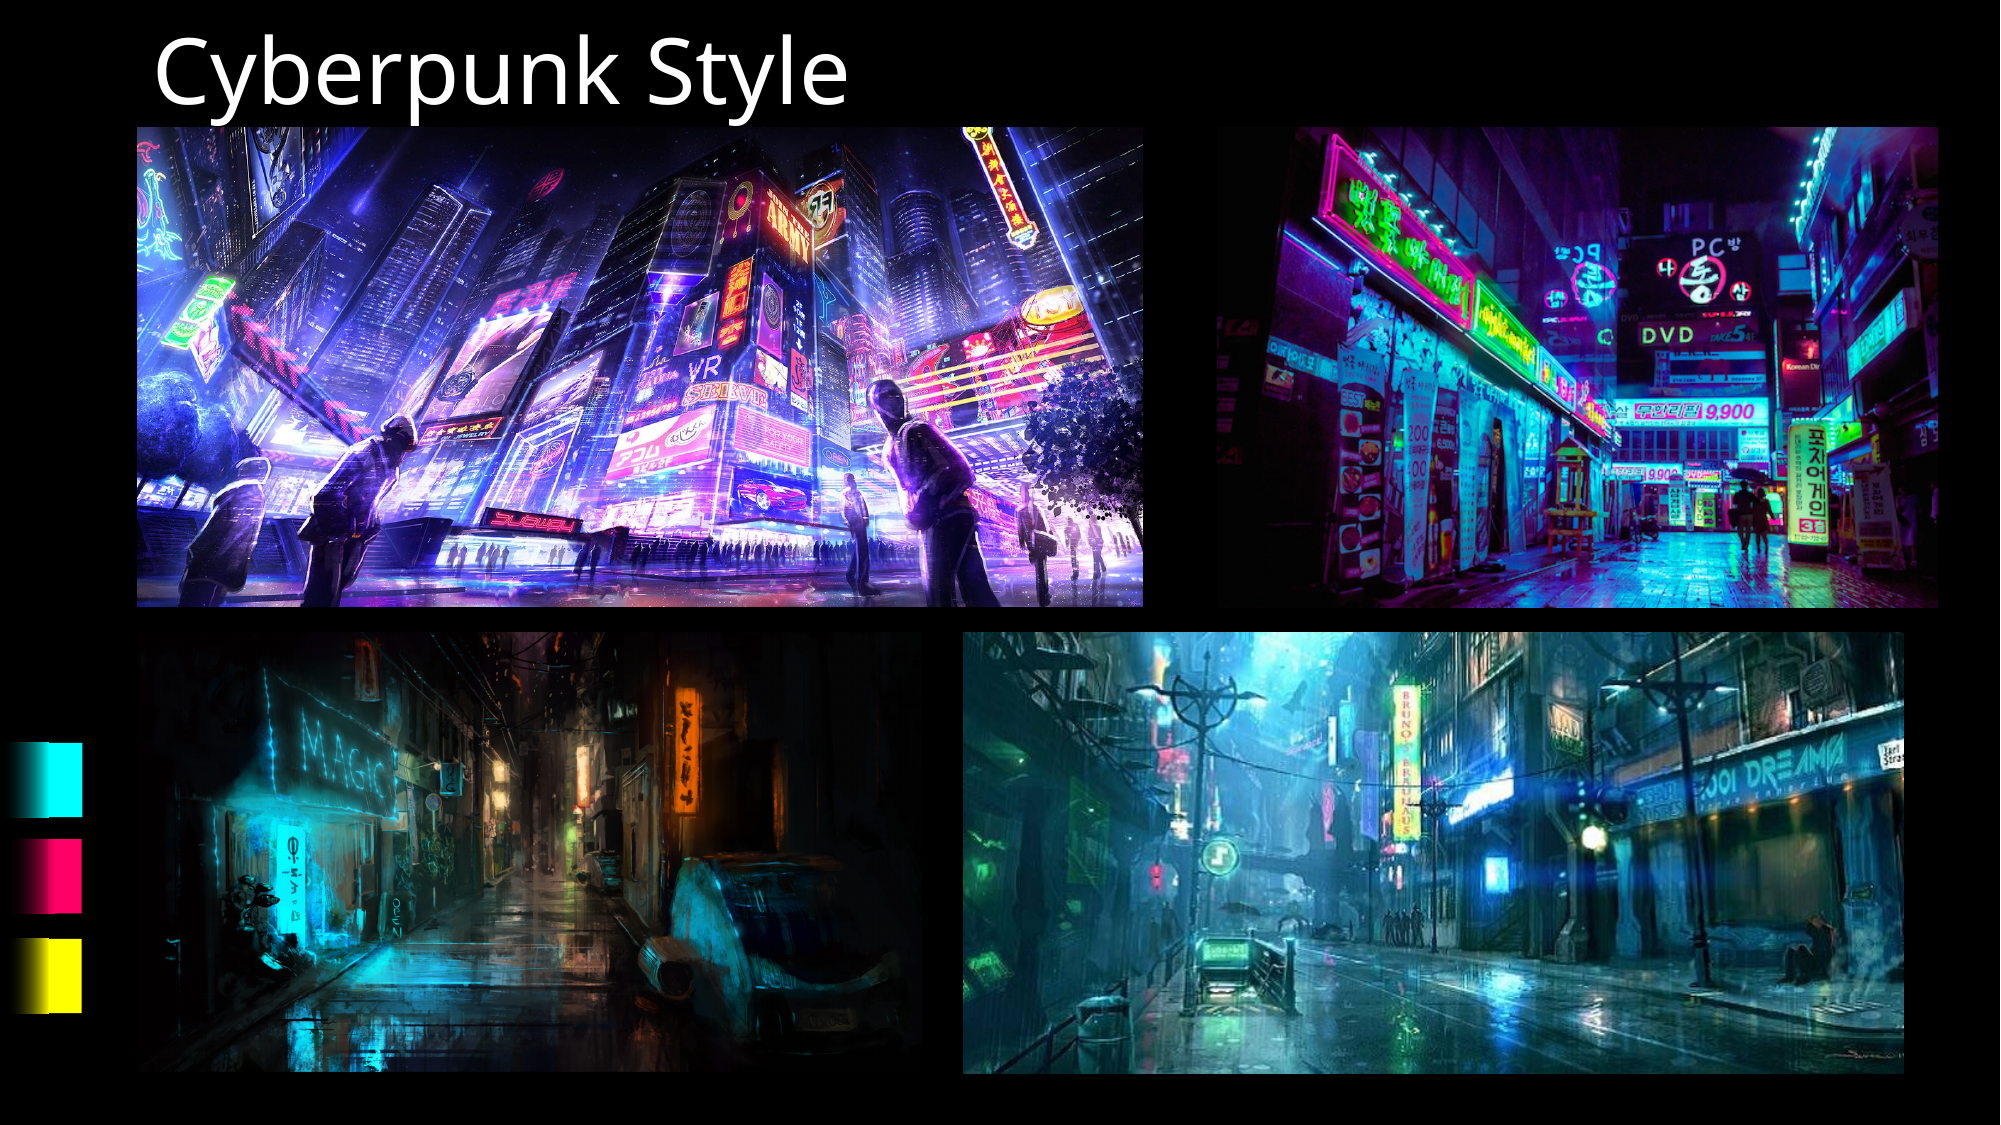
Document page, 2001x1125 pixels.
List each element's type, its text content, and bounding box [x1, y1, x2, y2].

picture [1646, 642, 1652, 662]
picture [137, 632, 923, 1074]
picture [1487, 1052, 1493, 1074]
picture [963, 928, 970, 936]
picture [1659, 599, 1666, 608]
picture [1711, 538, 1722, 543]
picture [137, 127, 1143, 607]
picture [963, 632, 1904, 1074]
title Cyberpunk Style [137, 22, 1863, 128]
picture [1217, 127, 1938, 608]
